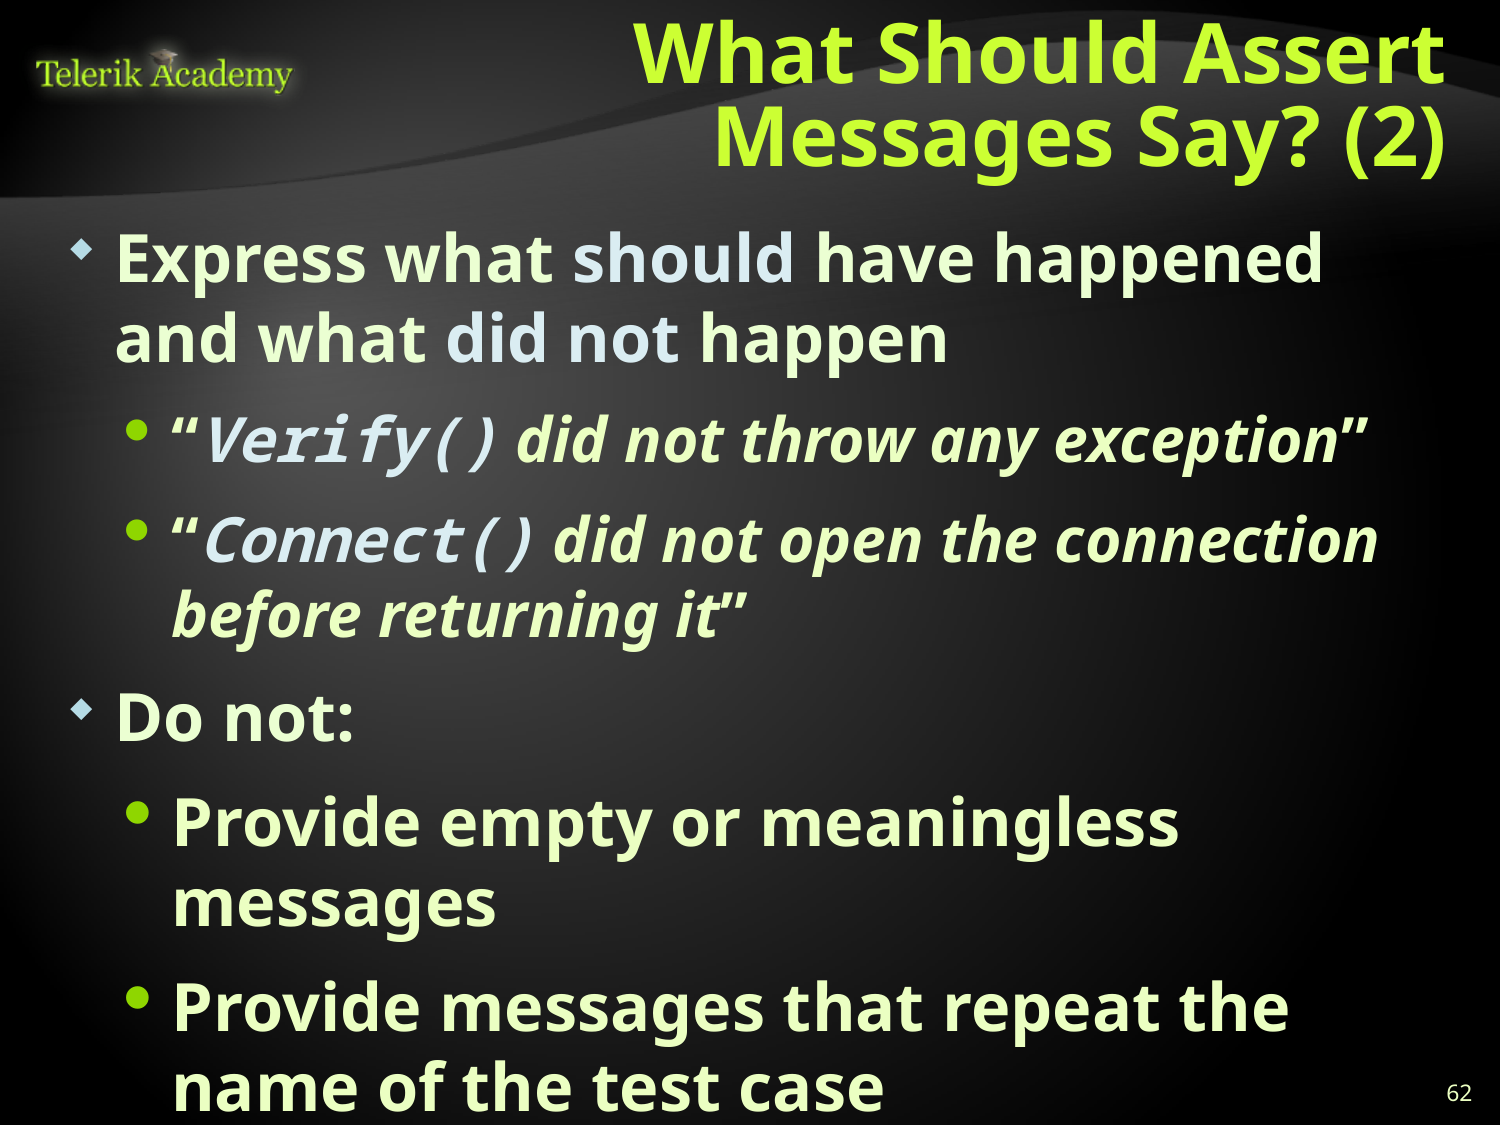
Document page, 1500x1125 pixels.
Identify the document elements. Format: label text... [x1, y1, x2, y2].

picture [0, 0, 1500, 1125]
title What Should Assert Messages Say? (2) [575, 24, 1463, 175]
slide_number 62 [1412, 1074, 1488, 1113]
list Express what should have happened and what did not happen “Verify() did not throw any exception” “Connect() did not open the connection before returning it” Do not: Provide empty or meaningless messages Provide messages that repeat the name of the test case [53, 208, 1447, 1071]
